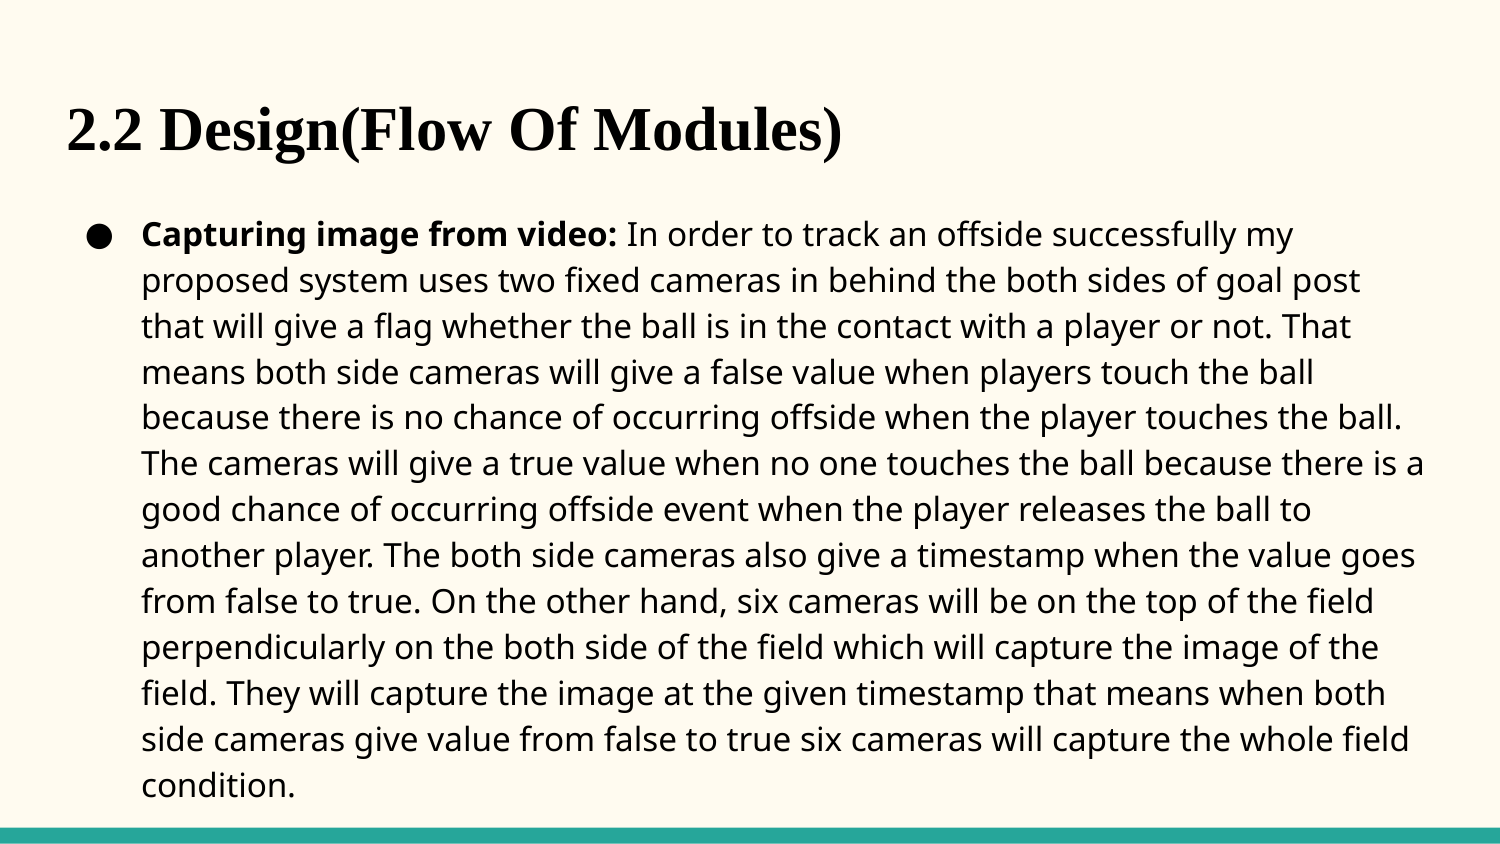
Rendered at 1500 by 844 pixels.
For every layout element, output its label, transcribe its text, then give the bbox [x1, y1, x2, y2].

list Capturing image from video: In order to track an offside successfully my proposed system uses two fixed cameras in behind the both sides of goal post that will give a flag whether the ball is in the contact with a player or not. That means both side cameras will give a false value when players touch the ball because there is no chance of occurring offside when the player touches the ball. The cameras will give a true value when no one touches the ball because there is a good chance of occurring offside event when the player releases the ball to another player. The both side cameras also give a timestamp when the value goes from false to true. On the other hand, six cameras will be on the top of the field perpendicularly on the both side of the field which will capture the image of the field. They will capture the image at the given timestamp that means when both side cameras give value from false to true six cameras will capture the whole field condition. [51, 192, 1449, 750]
title 2.2 Design(Flow Of Modules) [51, 72, 1449, 174]
